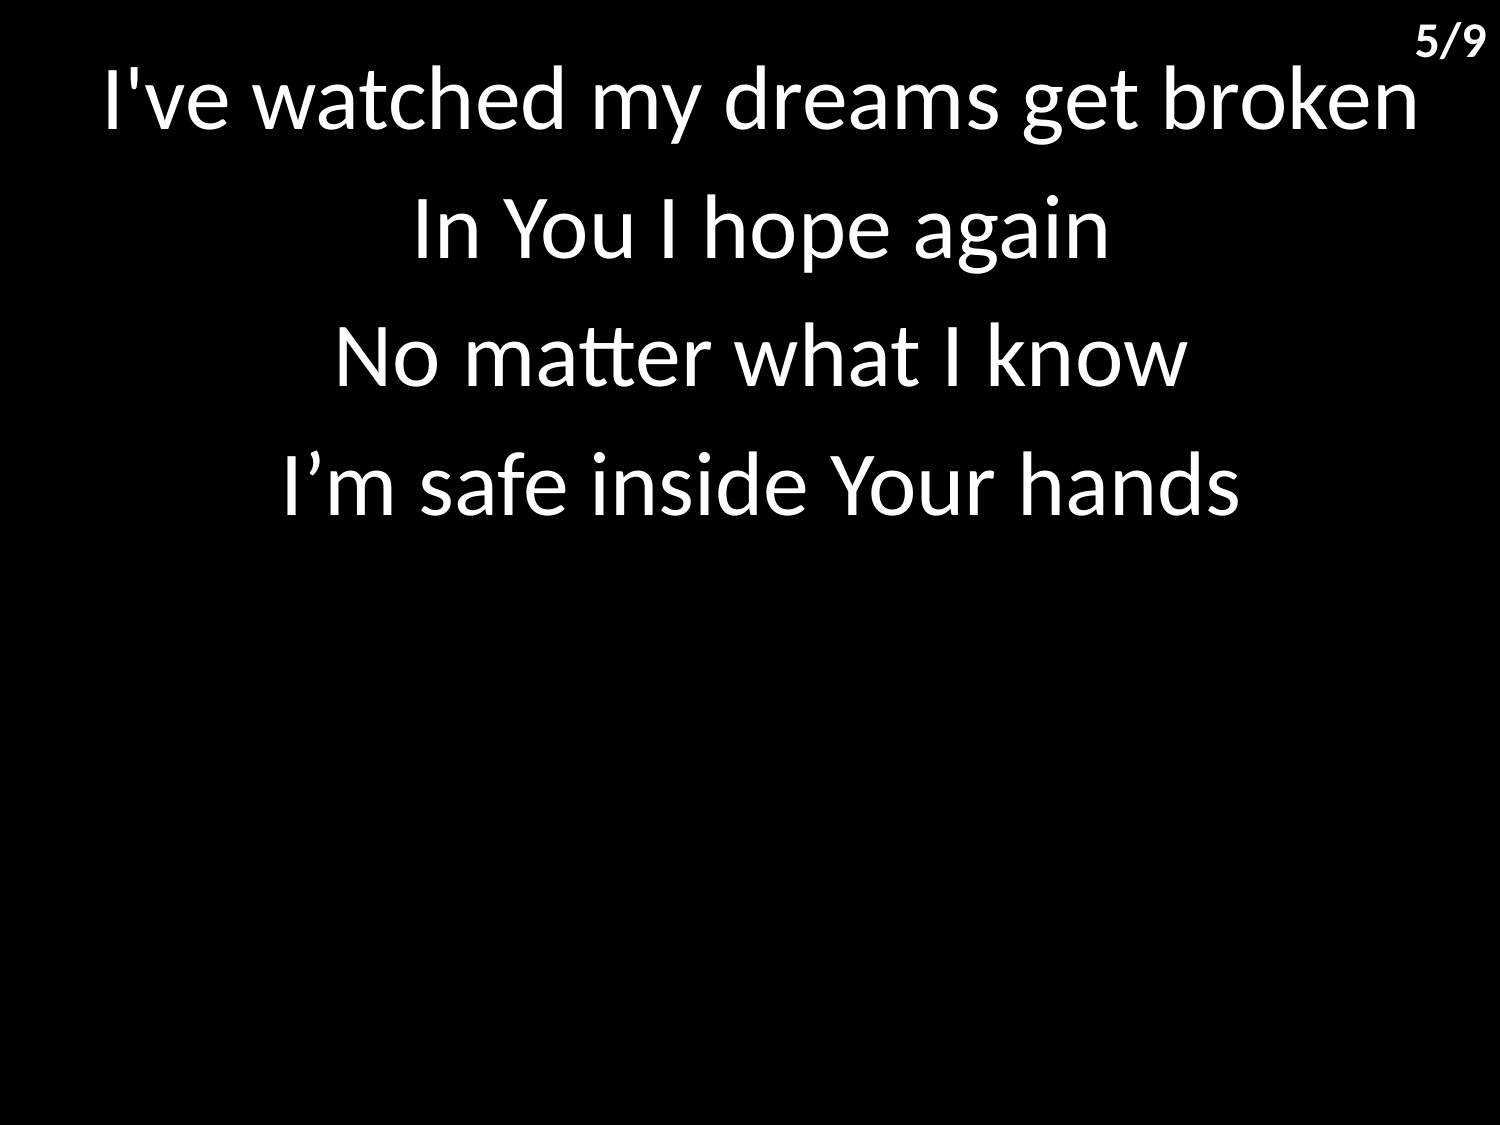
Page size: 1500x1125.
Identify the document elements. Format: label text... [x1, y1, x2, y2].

subtitle I've watched my dreams get broken In You I hope again No matter what I know I’m safe inside Your hands [53, 30, 1471, 1094]
text_box 5/9 [1399, 0, 1500, 75]
